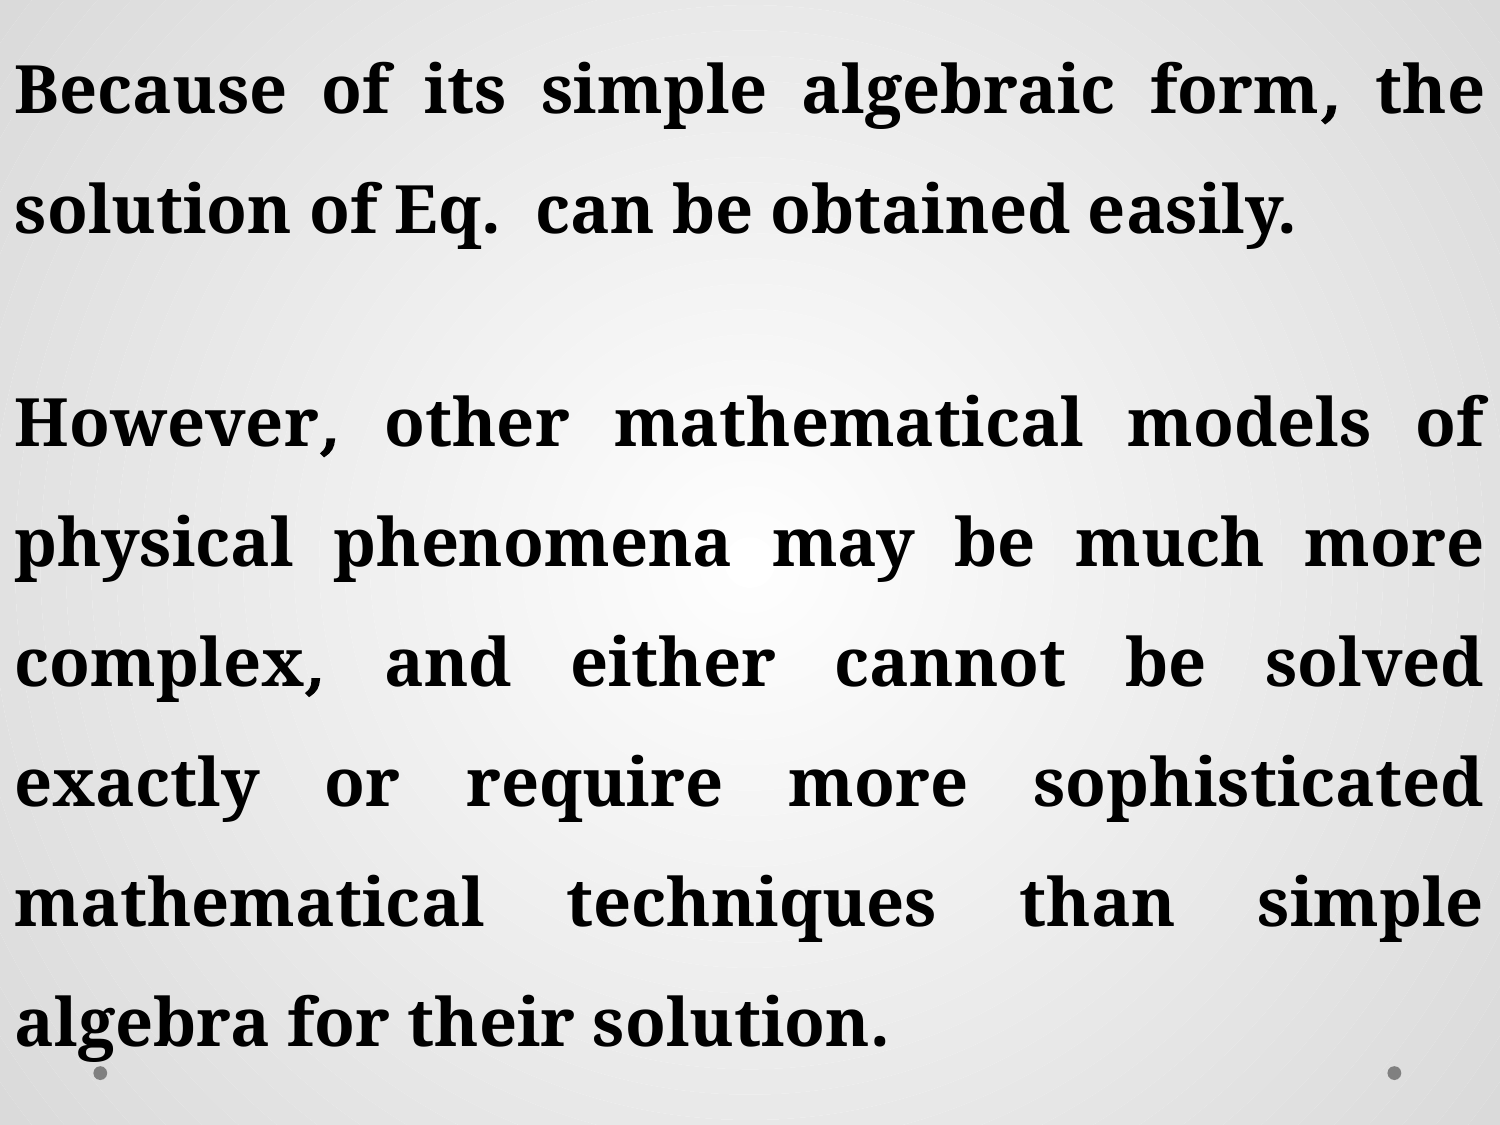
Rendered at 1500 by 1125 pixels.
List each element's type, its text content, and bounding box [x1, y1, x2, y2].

text_box However, other mathematical models of physical phenomena may be much more complex, and either cannot be solved exactly or require more sophisticated mathematical techniques than simple algebra for their solution. [0, 332, 1500, 1068]
